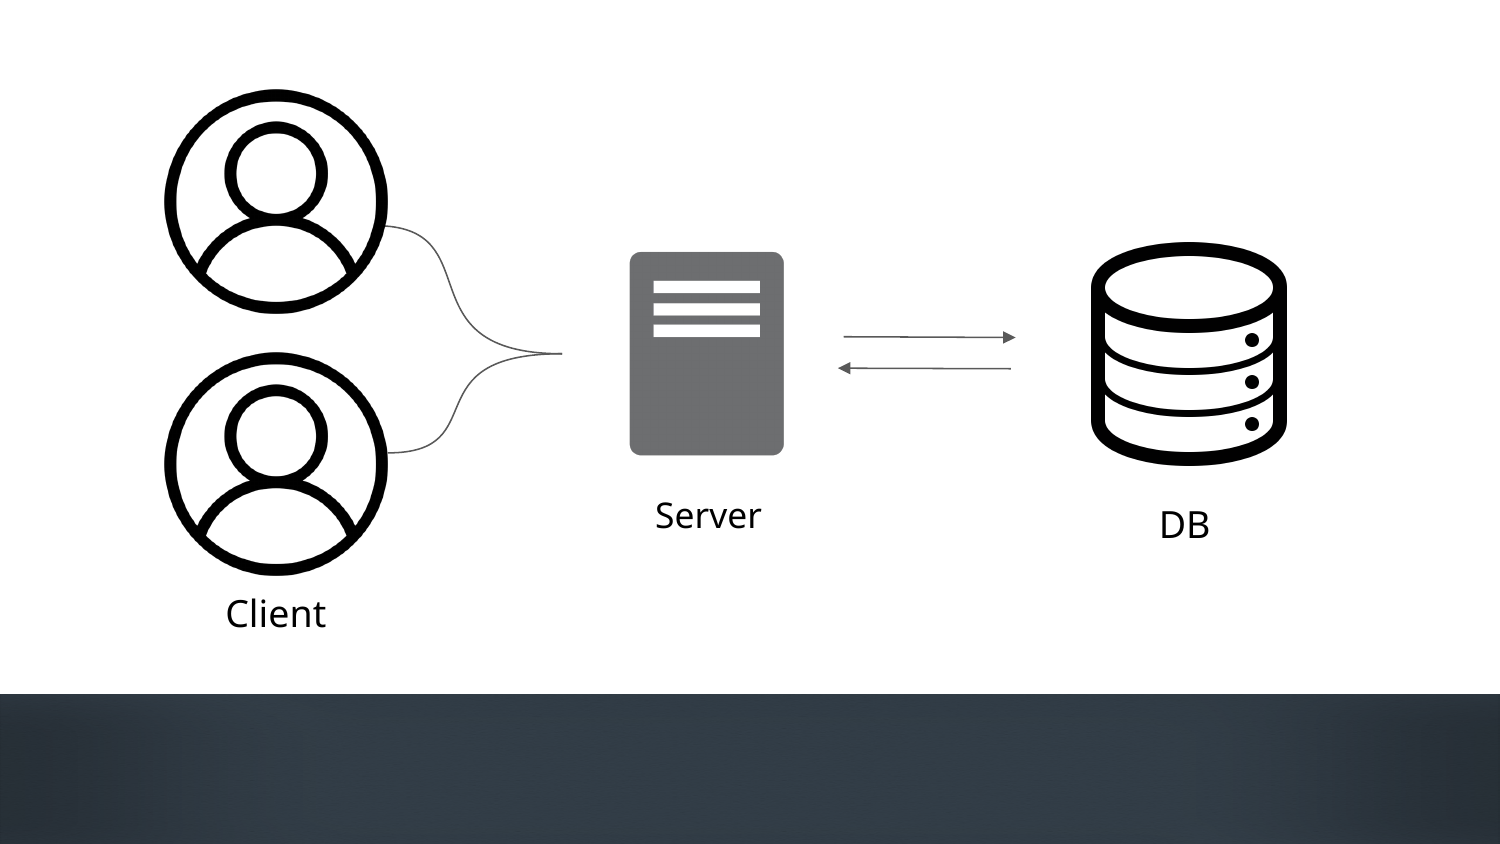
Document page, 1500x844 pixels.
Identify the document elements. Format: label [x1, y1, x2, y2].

picture [0, 694, 1500, 844]
text_box [164, 89, 1500, 652]
